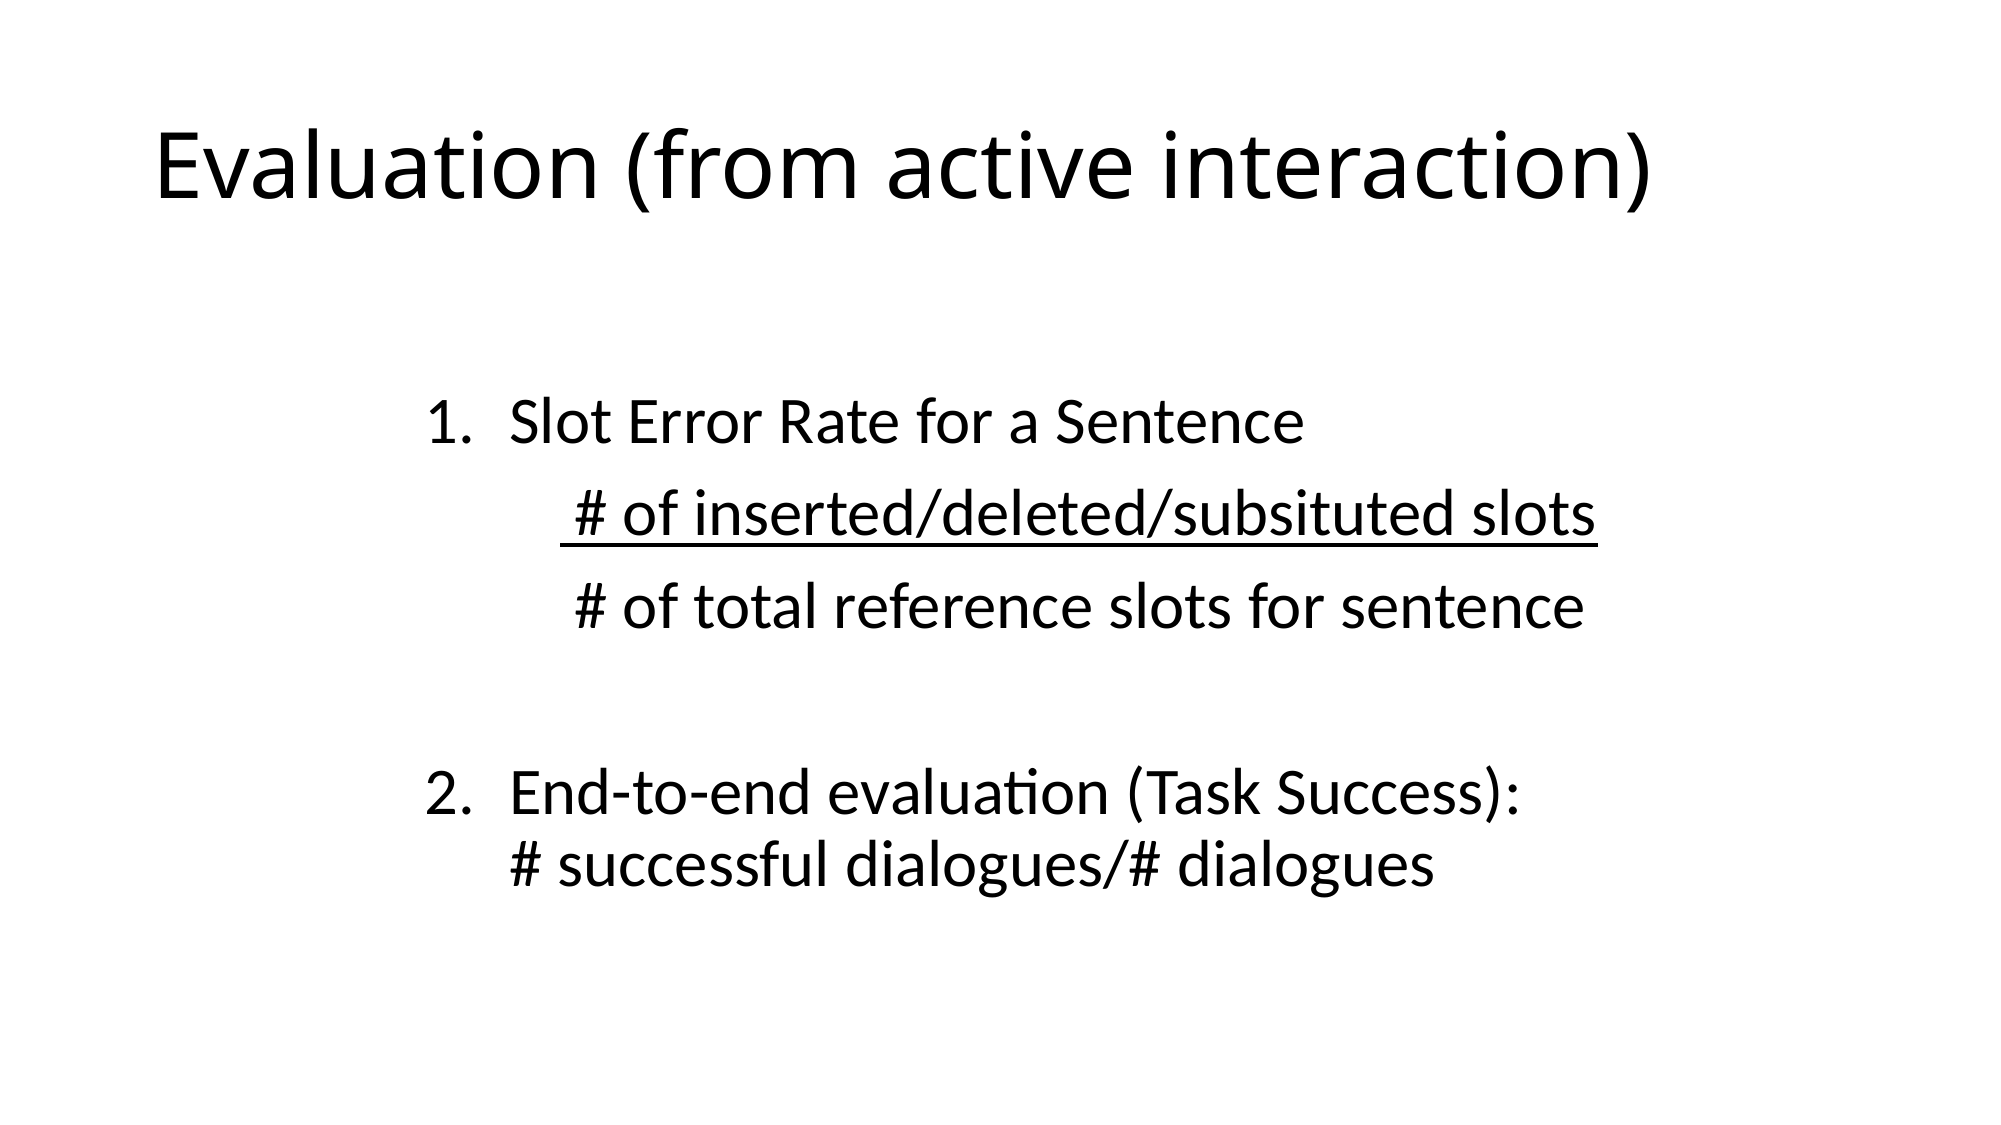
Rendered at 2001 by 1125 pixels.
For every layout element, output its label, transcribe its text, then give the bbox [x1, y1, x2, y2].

title Evaluation (from active interaction) [137, 59, 1863, 278]
list Slot Error Rate for a Sentence # of inserted/deleted/subsituted slots # of total reference slots for sentence End-to-end evaluation (Task Success): # successful dialogues/# dialogues [409, 277, 1685, 940]
